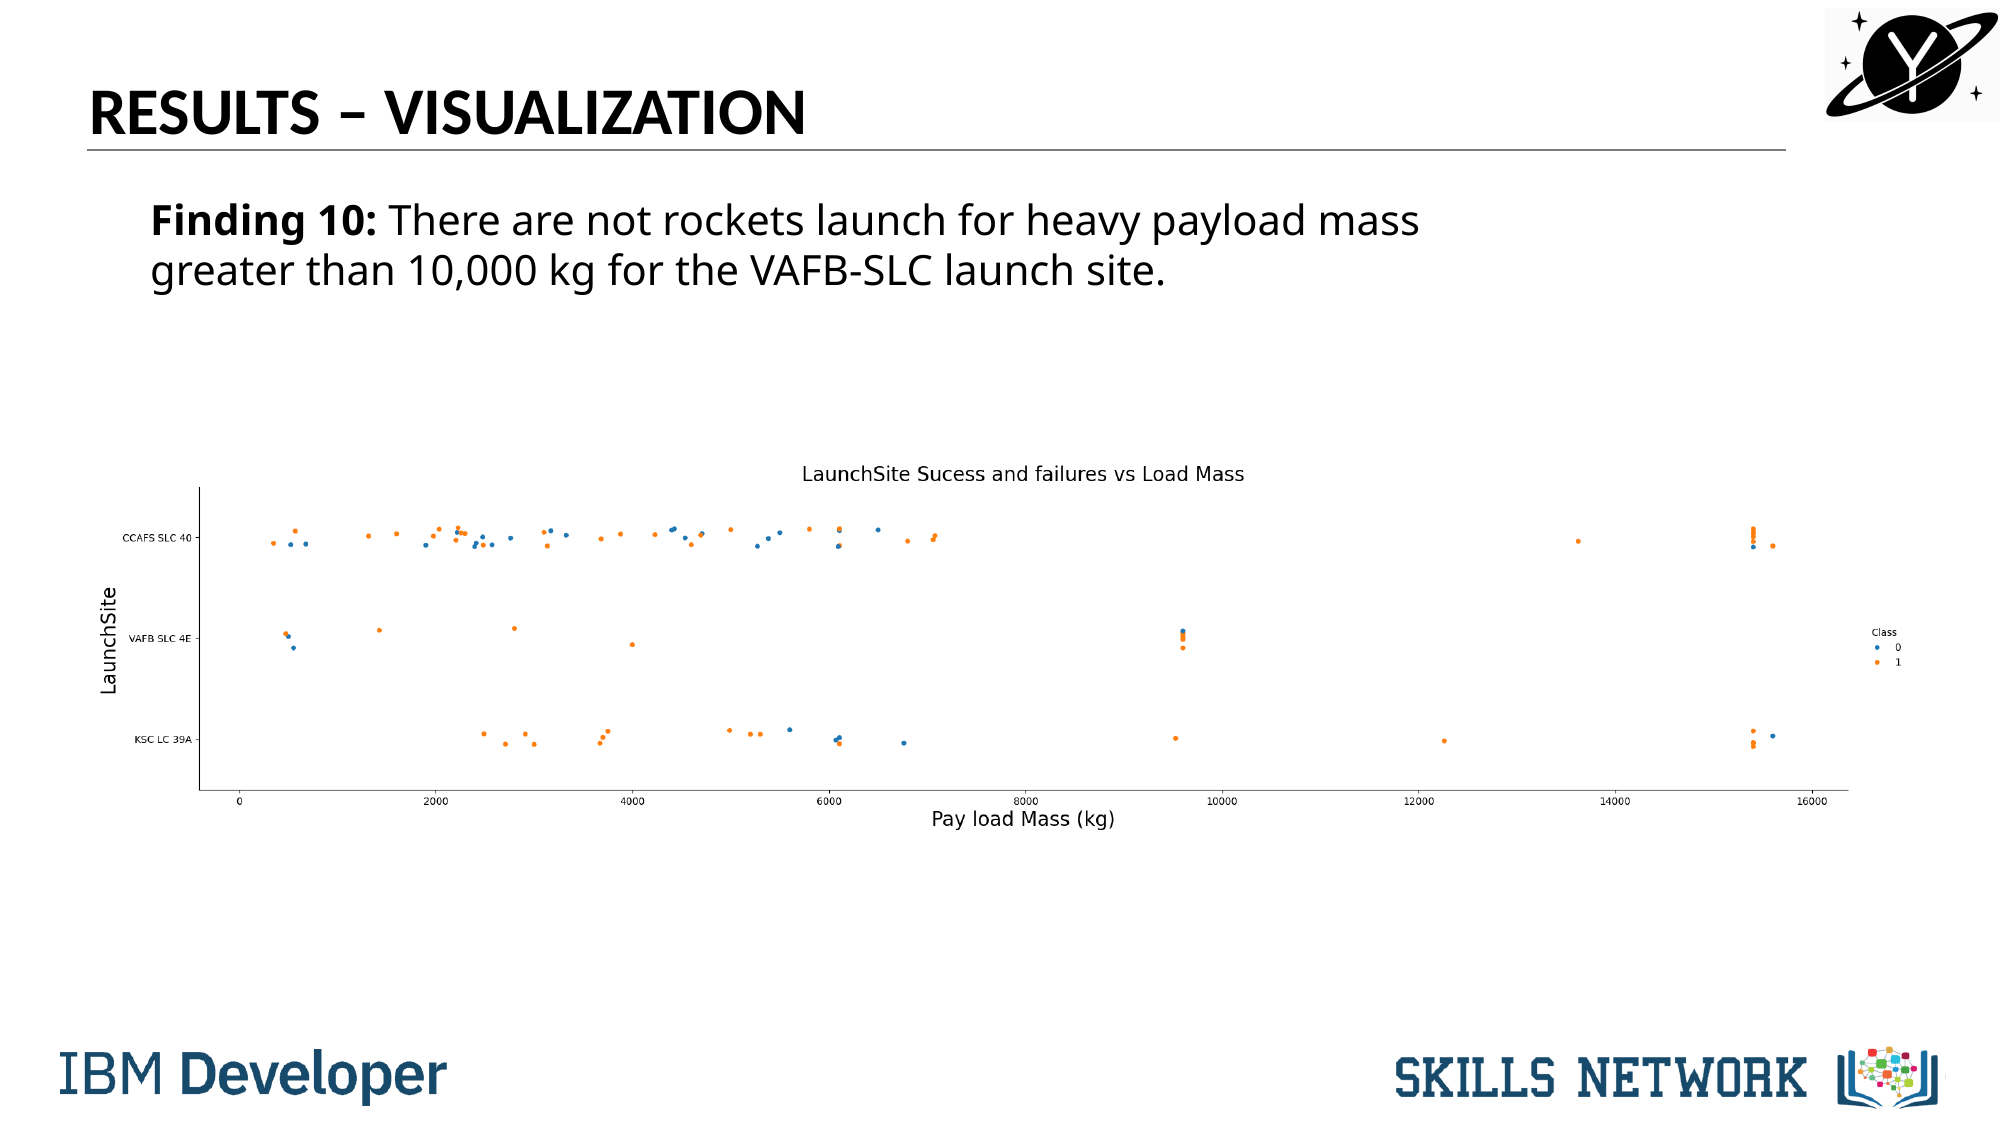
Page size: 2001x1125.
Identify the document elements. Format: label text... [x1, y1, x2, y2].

picture [1824, 8, 2000, 122]
picture [90, 458, 1910, 837]
picture [55, 1045, 459, 1108]
picture [1390, 1045, 1945, 1111]
text_box [74, 175, 1605, 256]
text_box RESULTS – VISUALIZATION [74, 69, 1605, 150]
text_box Finding 10: There are not rockets launch for heavy payload mass greater than 10,000 kg for the VAFB-SLC launch site. [135, 186, 1581, 352]
